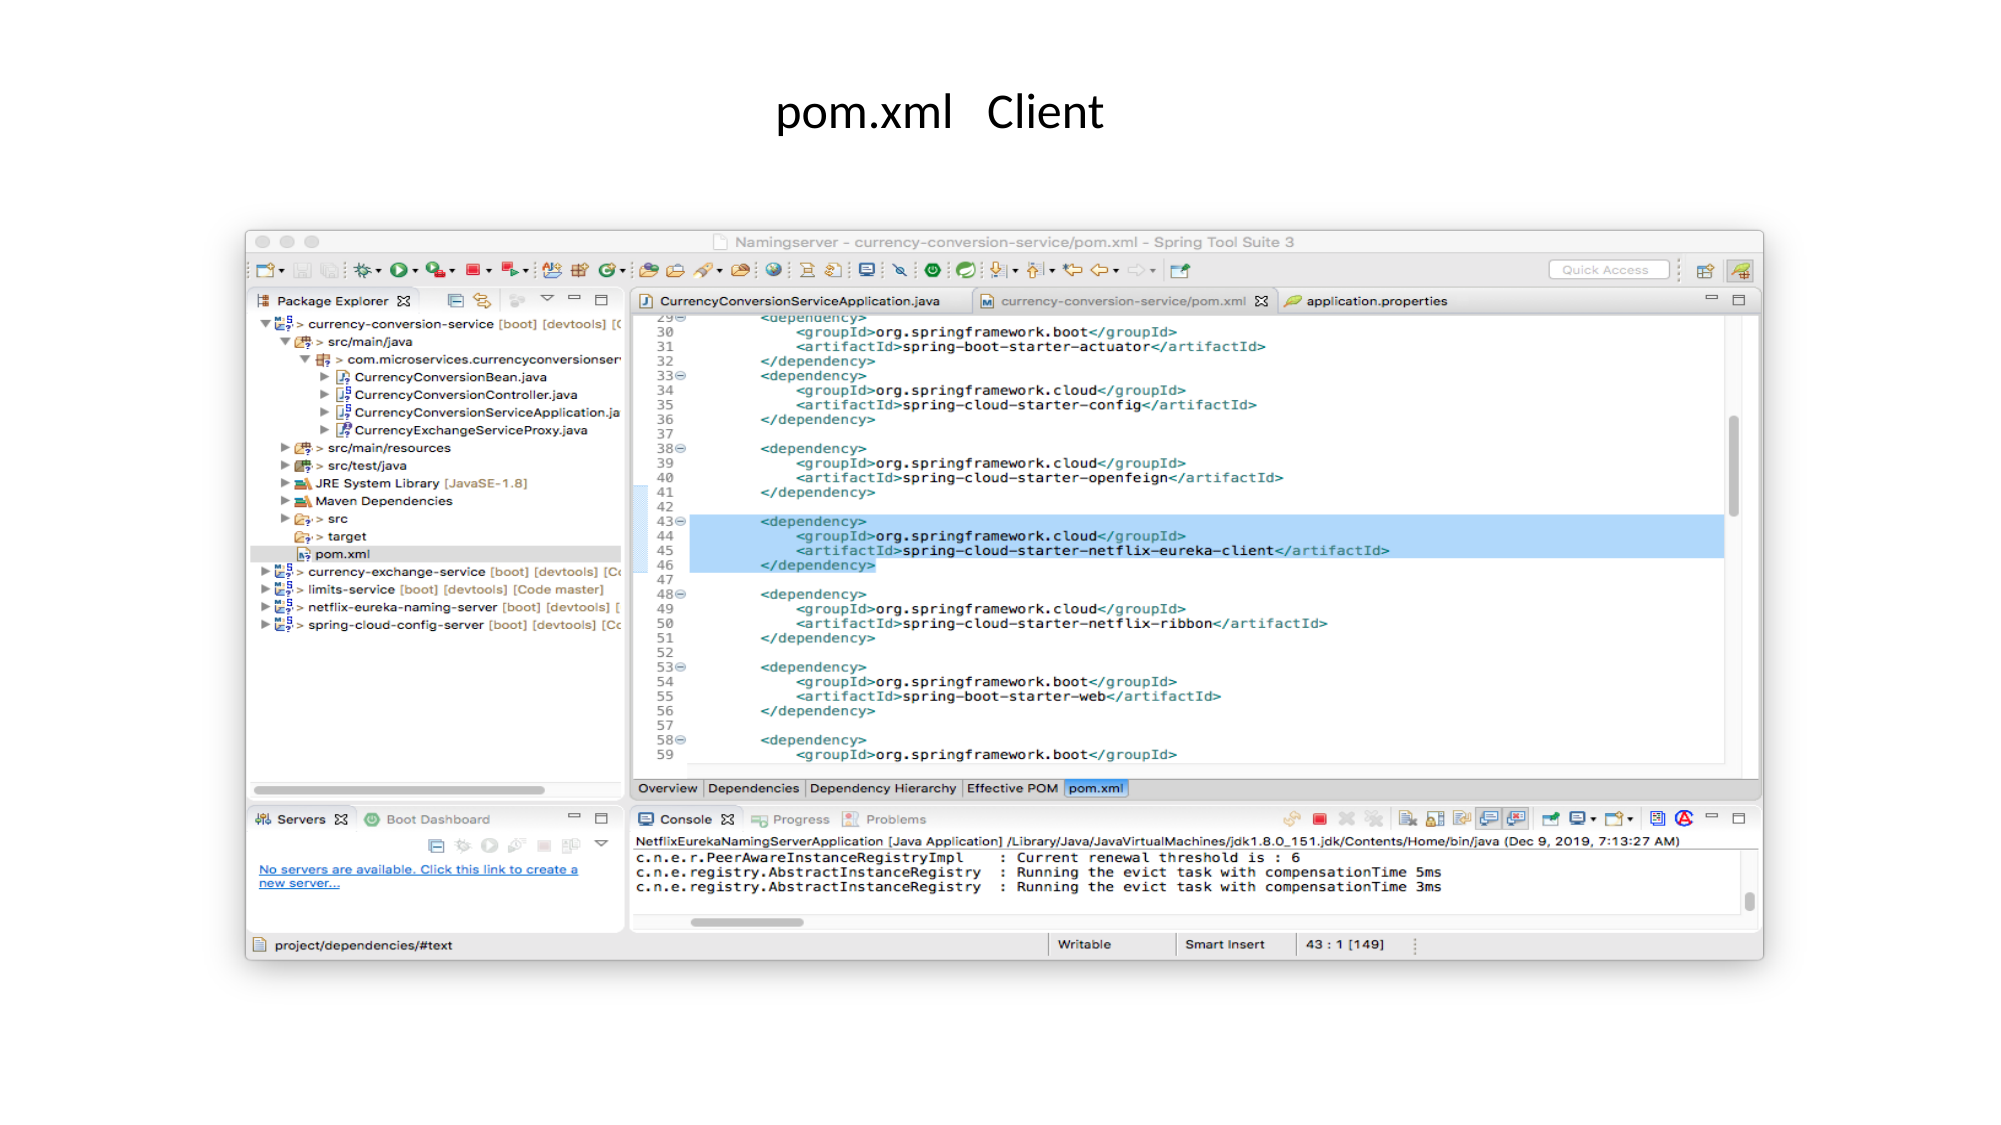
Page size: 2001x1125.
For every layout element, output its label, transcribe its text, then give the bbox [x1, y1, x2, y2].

picture [194, 195, 1815, 1012]
subtitle pom.xml Client [129, 78, 1750, 977]
